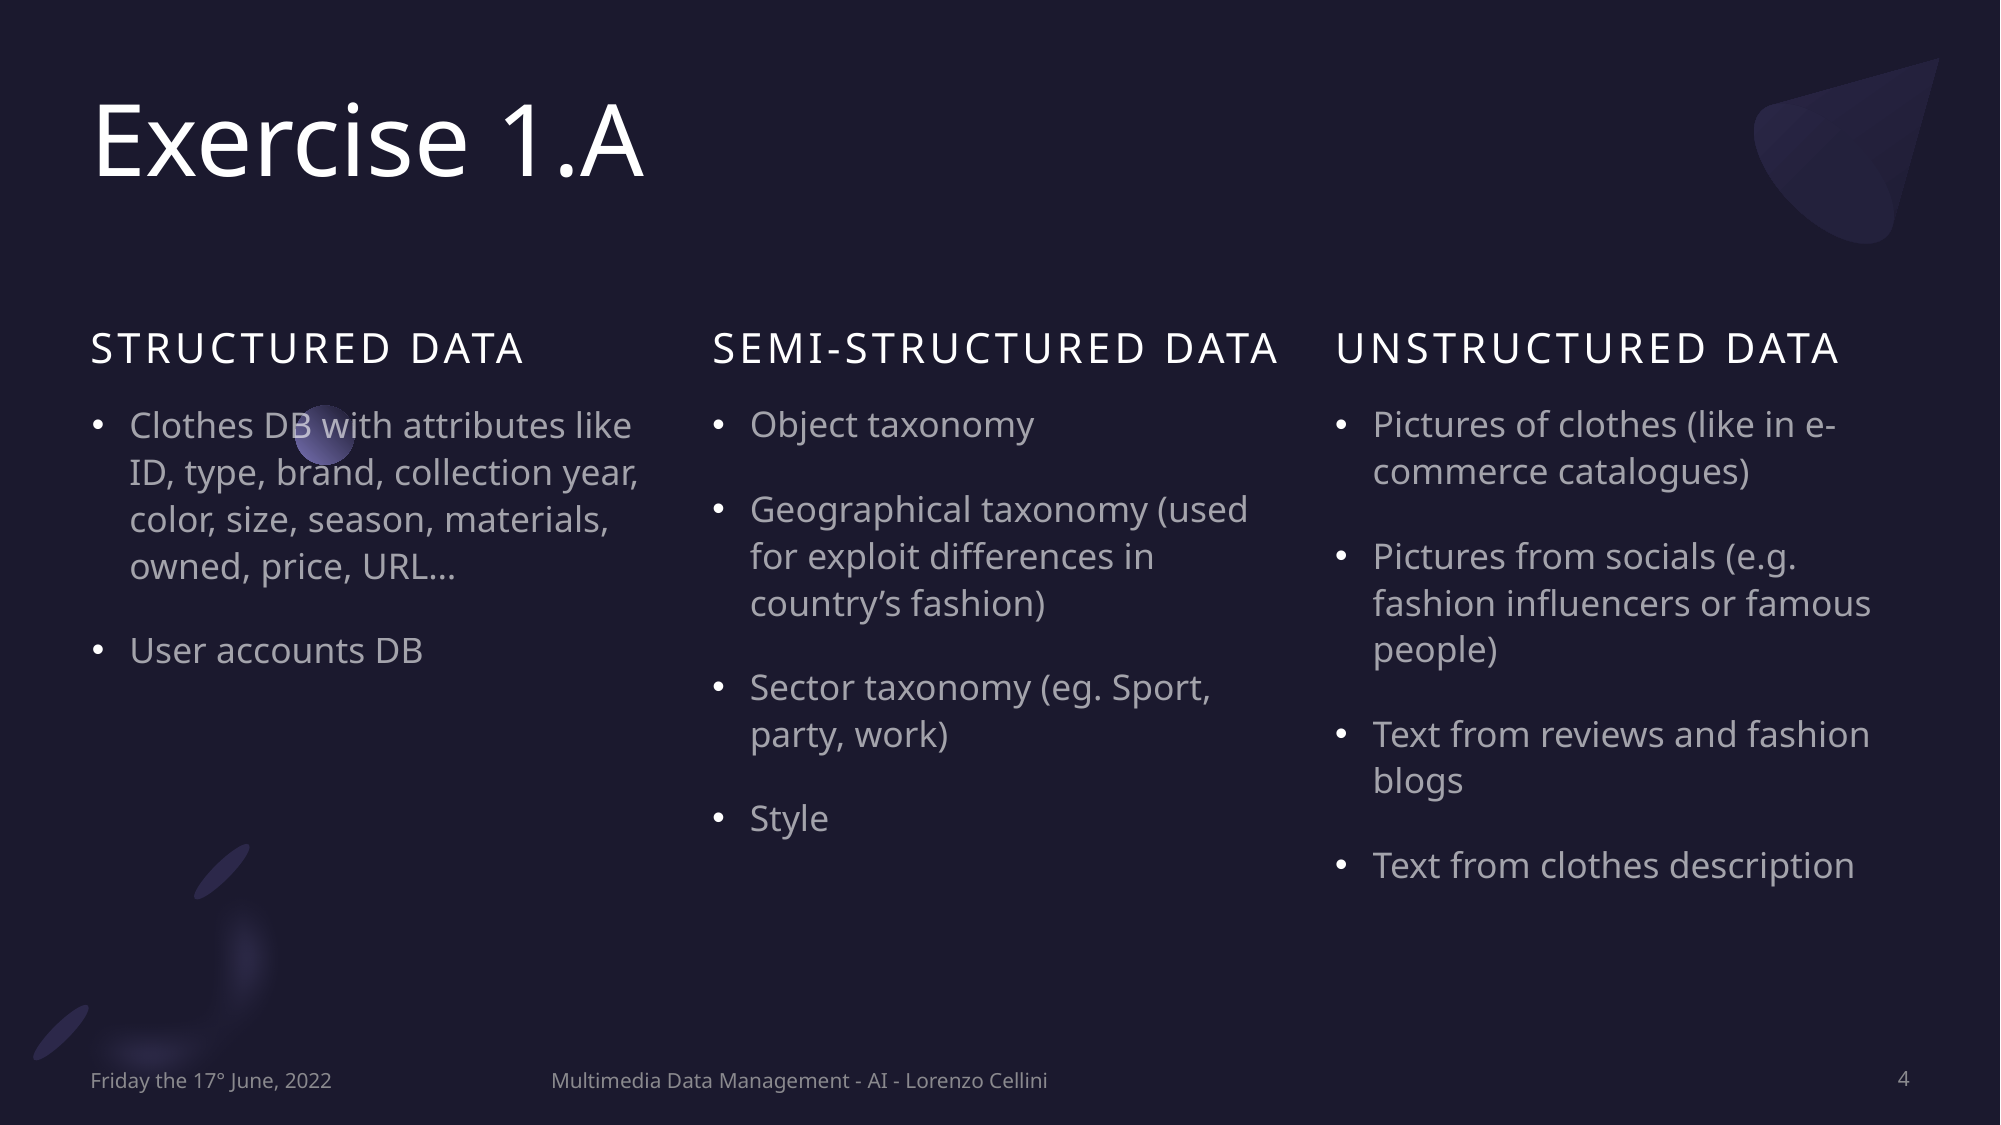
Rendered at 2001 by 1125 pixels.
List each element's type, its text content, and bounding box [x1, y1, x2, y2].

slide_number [90, 1067, 522, 1093]
list Clothes DB with attributes like ID, type, brand, collection year, color, size, season, materials, owned, price, URL… User accounts DB [91, 398, 677, 976]
list Structured data [90, 283, 675, 372]
footer Multimedia Data Management - AI - Lorenzo Cellini [551, 1067, 1598, 1093]
slide_number 4 [1632, 1067, 1910, 1093]
list Object taxonomy Geographical taxonomy (used for exploit differences in country’s fashion) Sector taxonomy (eg. Sport, party, work) Style [712, 398, 1288, 975]
list Unstructured data [1335, 283, 1921, 372]
list Pictures of clothes (like in e-commerce catalogues) Pictures from socials (e.g. fashion influencers or famous people) Text from reviews and fashion blogs Text from clothes description [1335, 398, 1911, 975]
list Semi-structured data [712, 283, 1298, 372]
title Exercise 1.A [90, 90, 1911, 309]
